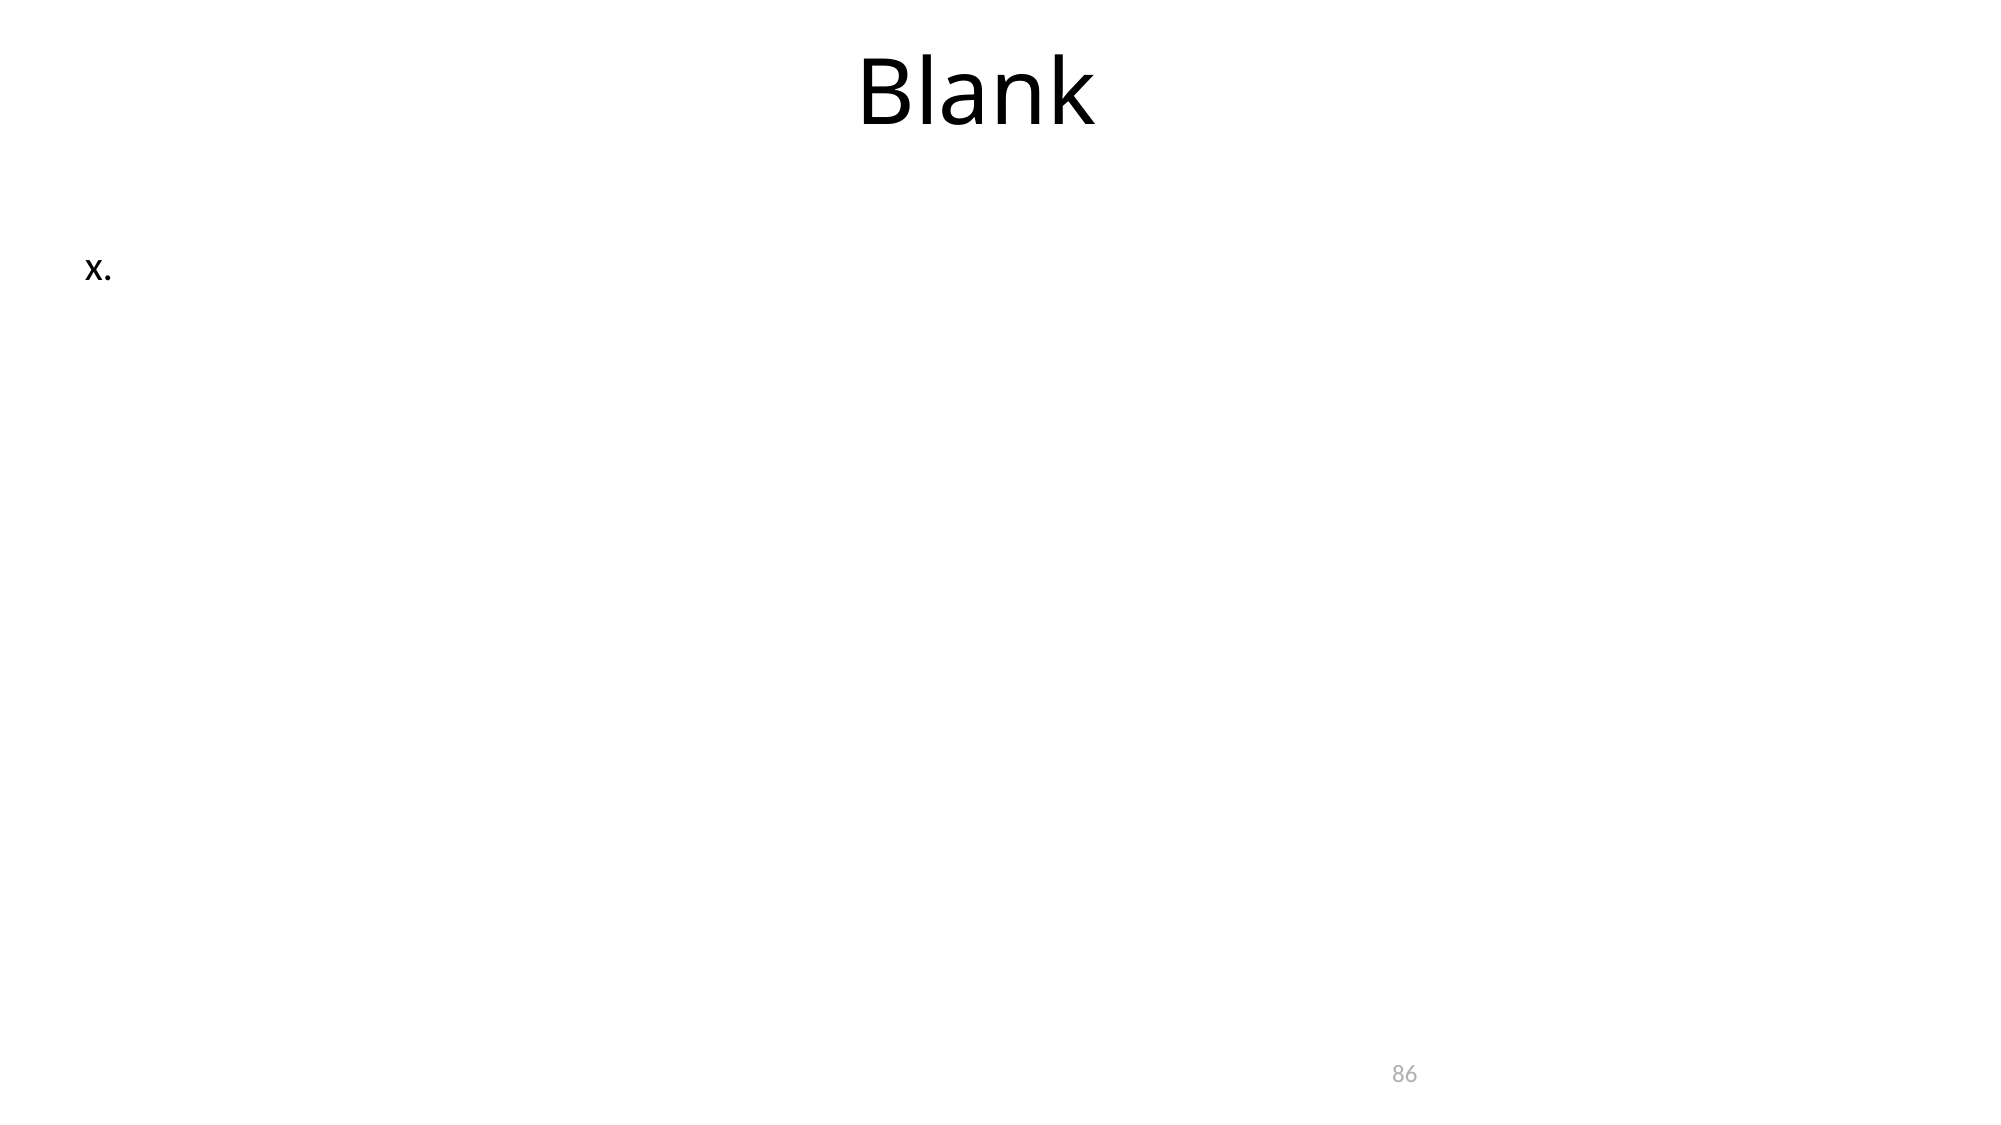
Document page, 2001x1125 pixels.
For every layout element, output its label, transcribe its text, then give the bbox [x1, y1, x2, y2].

slide_number 86 [1074, 738, 1425, 1125]
text_box x. [77, 231, 1969, 1051]
text_box Blank [30, 25, 1922, 151]
